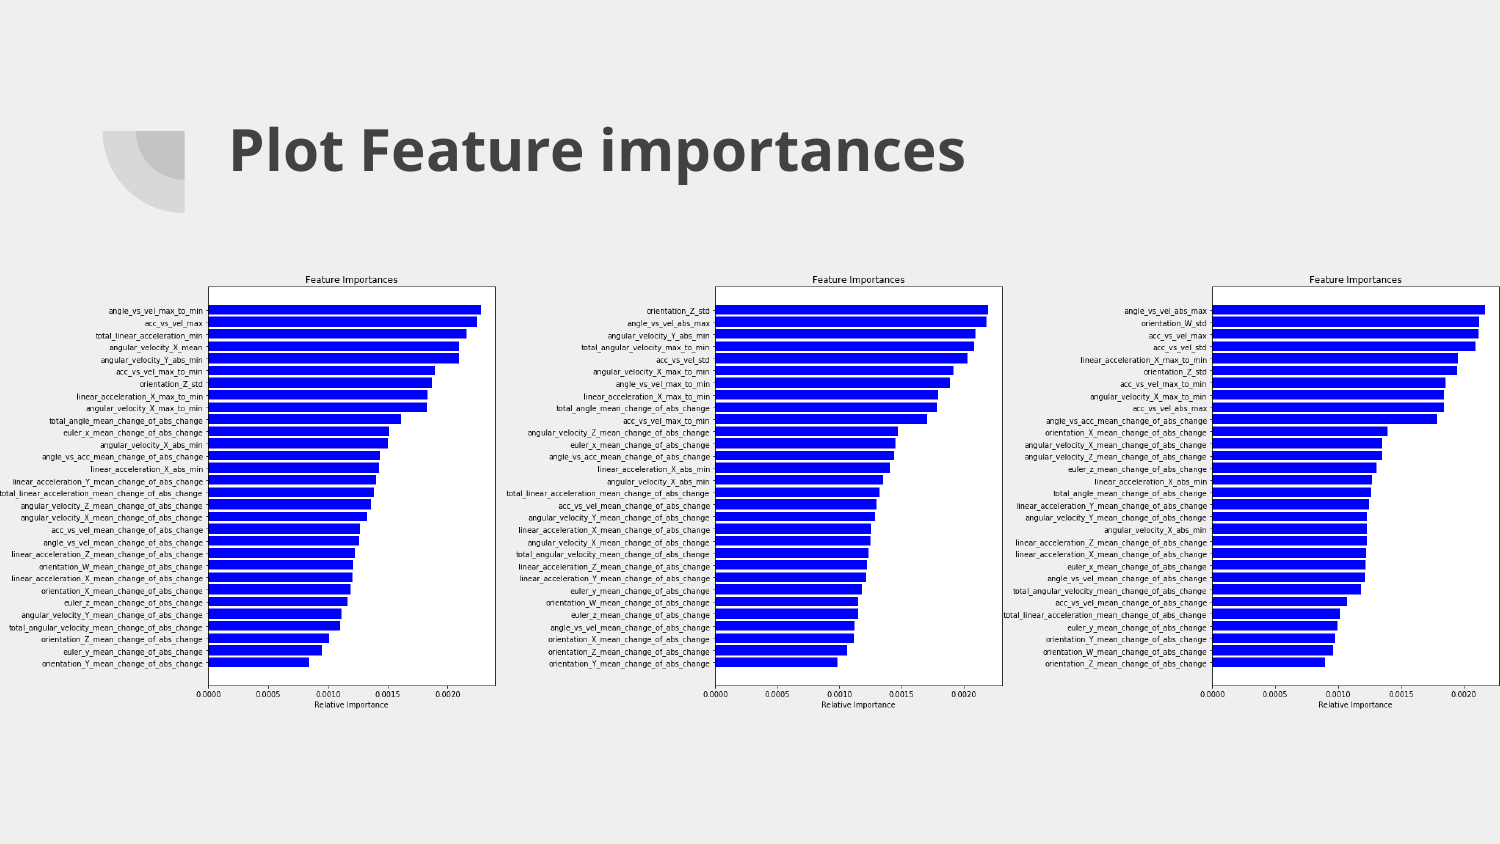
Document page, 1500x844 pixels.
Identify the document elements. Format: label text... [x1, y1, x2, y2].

picture [0, 270, 1500, 714]
title Plot Feature importances [213, 98, 1368, 263]
